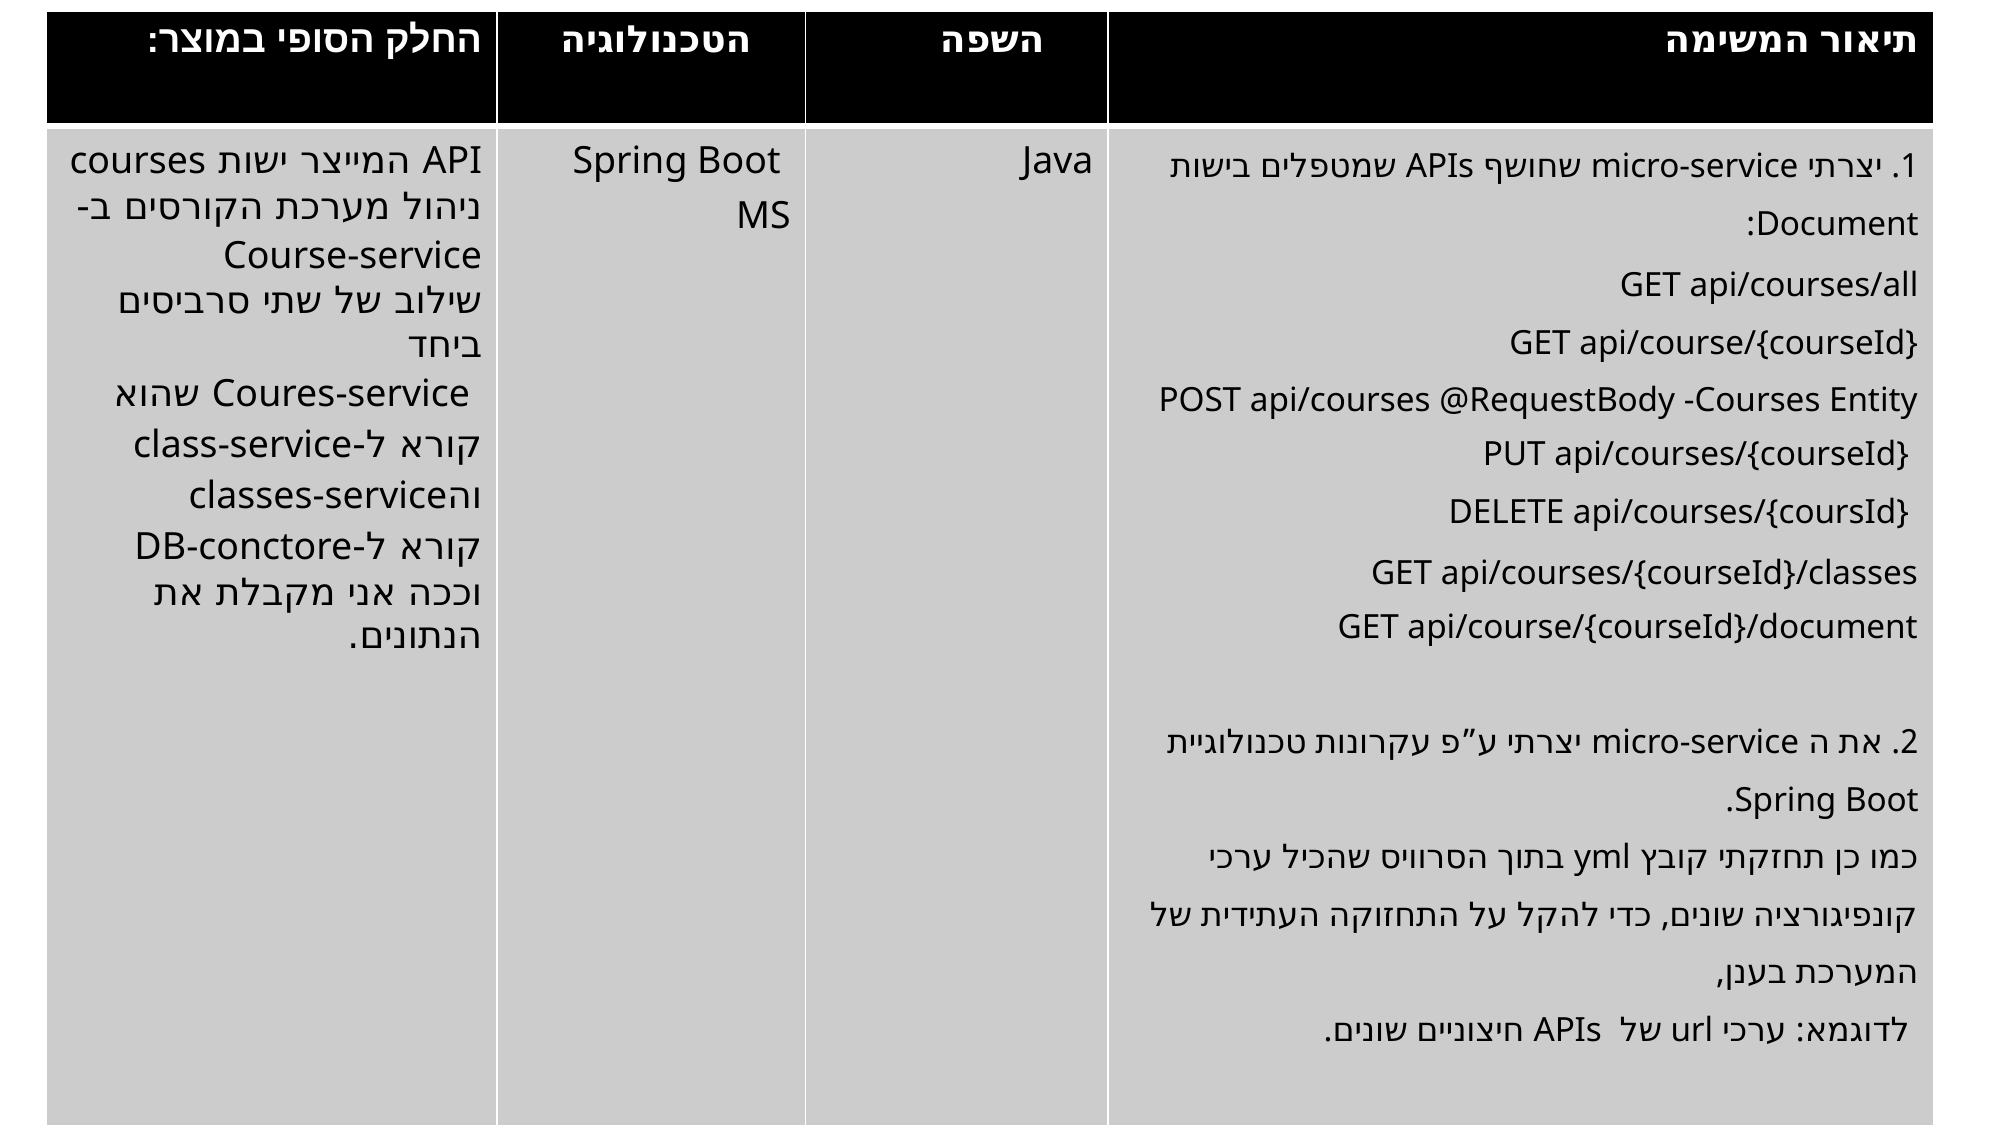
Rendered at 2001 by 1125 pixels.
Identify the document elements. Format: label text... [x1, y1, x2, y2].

table_header תיאור המשימה [1109, 12, 1933, 123]
table_cell Spring Boot MS [498, 129, 805, 1125]
table_header הטכנולוגיה [498, 12, 805, 123]
table_cell API המייצר ישות courses ניהול מערכת הקורסים ב- Course-service שילוב של שתי סרביסים ביחד Coures-service שהוא קורא ל-class-service והclasses-service קורא ל-DB-conctore וככה אני מקבלת את הנתונים. [47, 129, 496, 1125]
table_cell 1. יצרתי micro-service שחושף APIs שמטפלים בישות Document: GET api/courses/all GET api/course/{courseId} POST api/courses @RequestBody -Courses Entity PUT api/courses/{courseId} DELETE api/courses/{coursId} GET api/courses/{courseId}/classes GET api/course/{courseId}/document 2. את ה micro-service יצרתי ע”פ עקרונות טכנולוגיית Spring Boot. כמו כן תחזקתי קובץ yml בתוך הסרוויס שהכיל ערכי קונפיגורציה שונים, כדי להקל על התחזוקה העתידית של המערכת בענן, לדוגמא: ערכי url של APIs חיצוניים שונים. [1109, 129, 1933, 1125]
table_header החלק הסופי במוצר: [47, 12, 496, 123]
table_header השפה [806, 12, 1107, 123]
table_cell Java [806, 129, 1107, 1125]
